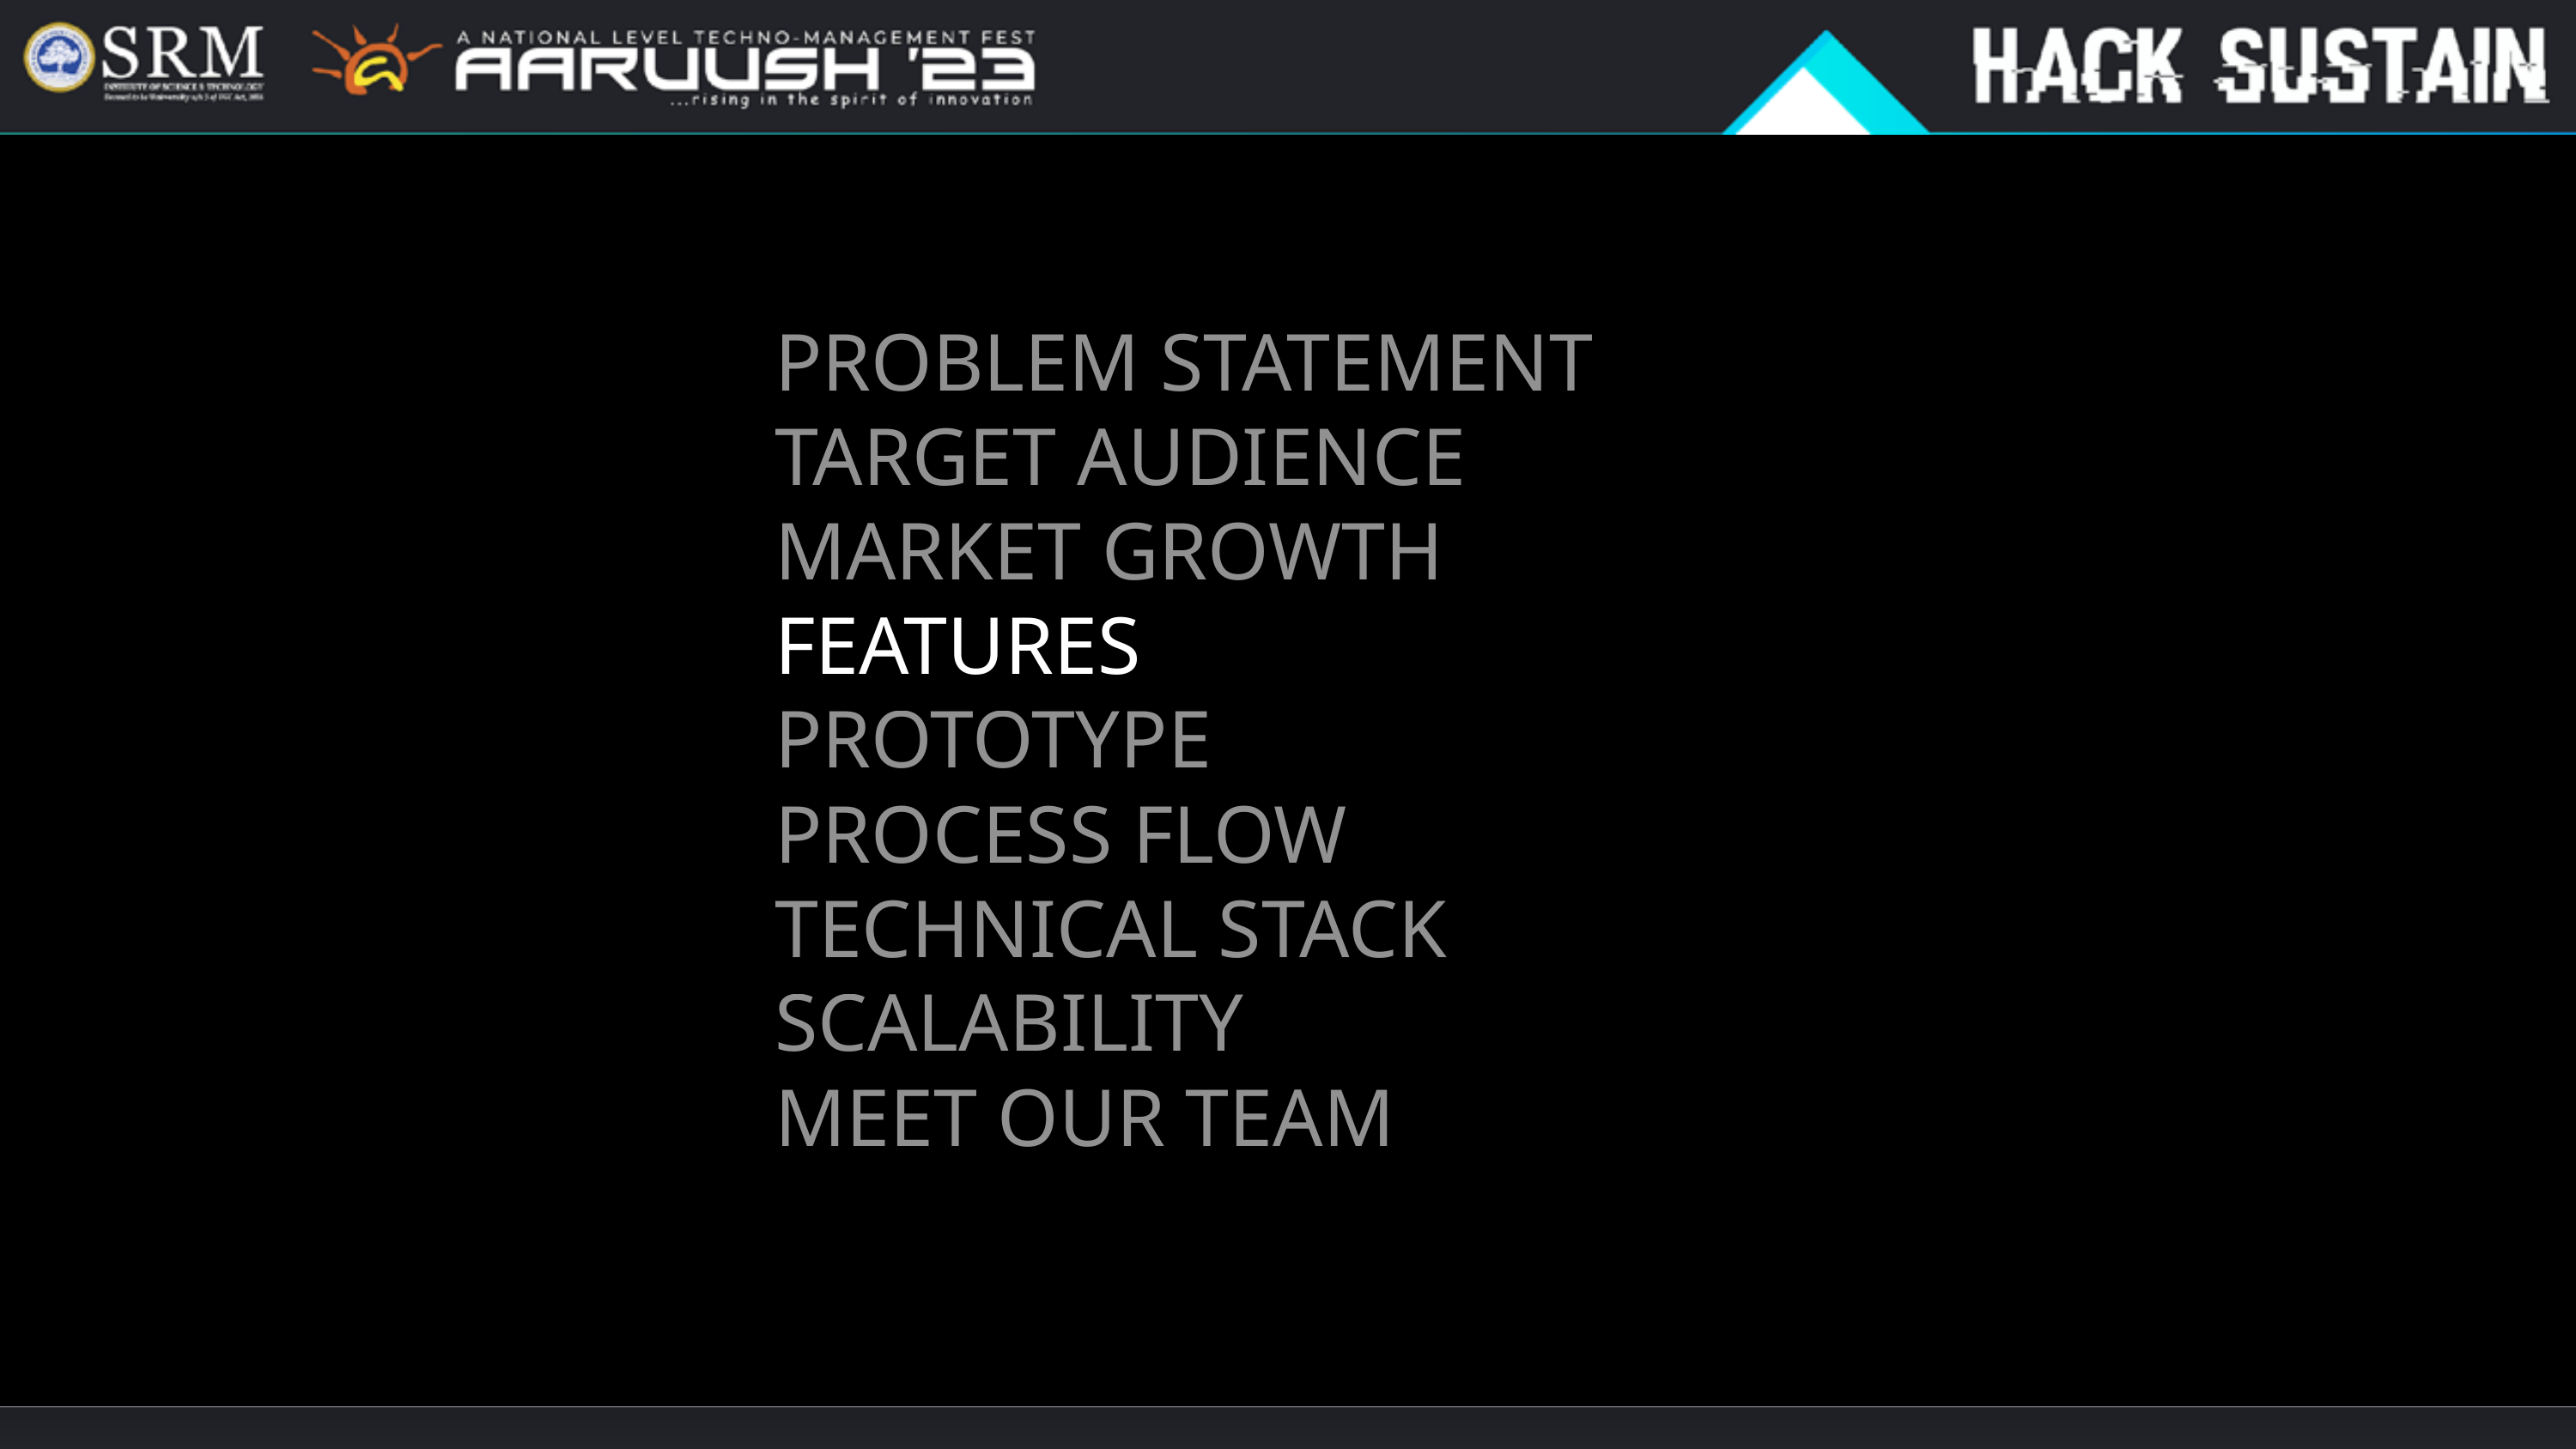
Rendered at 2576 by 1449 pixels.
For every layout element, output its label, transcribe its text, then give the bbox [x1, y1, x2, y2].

picture [1782, 1406, 2576, 1449]
picture [0, 1406, 762, 1449]
picture [0, 0, 2576, 135]
text_box PROBLEM STATEMENT TARGET AUDIENCE MARKET GROWTH FEATURES PROTOTYPE PROCESS FLOW TECHNICAL STACK SCALABILITY MEET OUR TEAM [762, 306, 1782, 1449]
